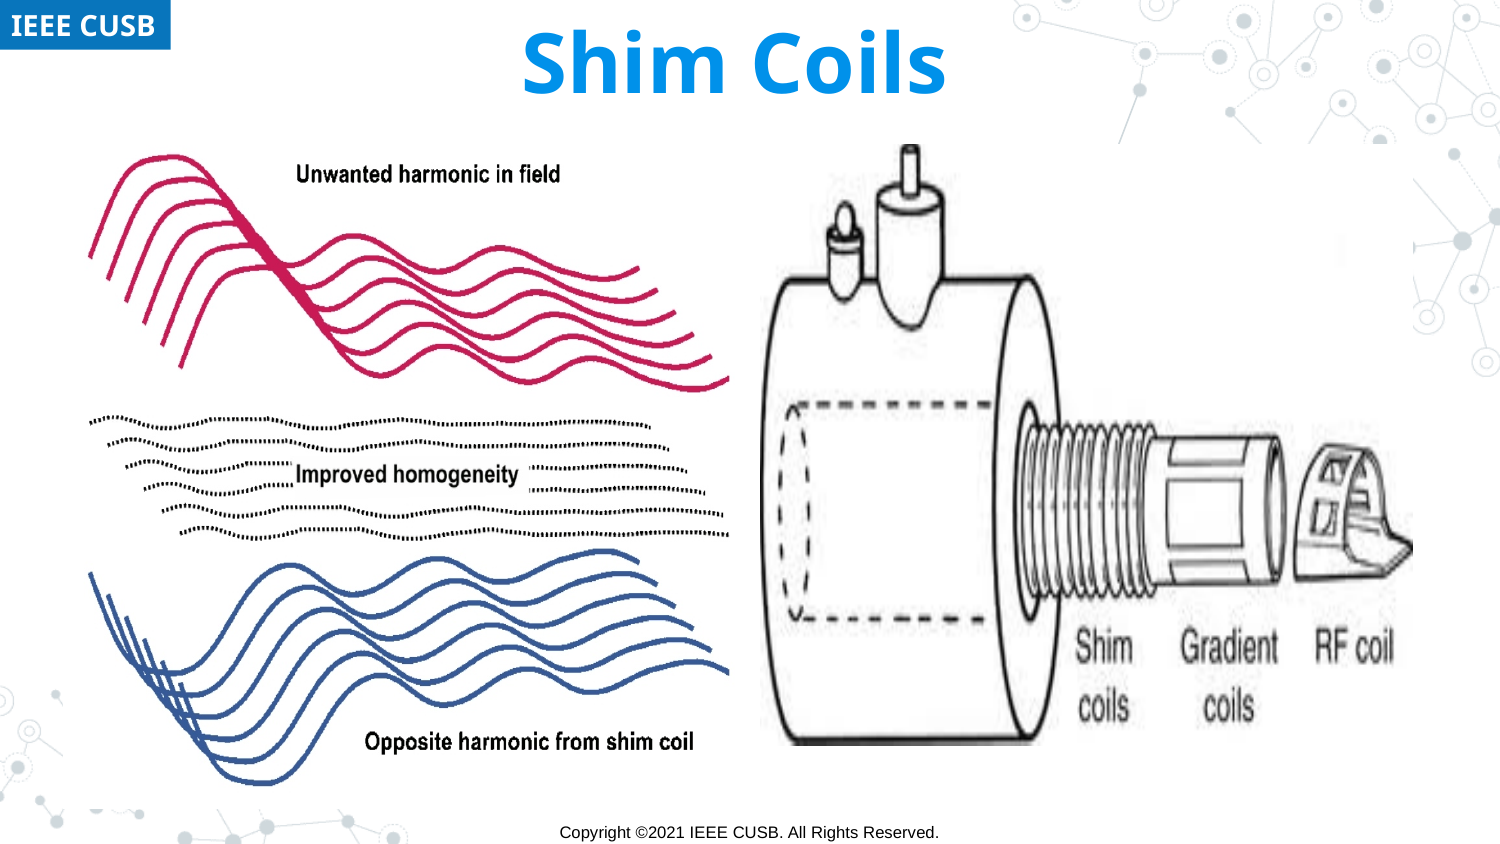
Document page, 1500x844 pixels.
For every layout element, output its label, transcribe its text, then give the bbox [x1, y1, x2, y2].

picture [0, 0, 1500, 844]
text_box Shim Coils [331, 23, 1137, 110]
